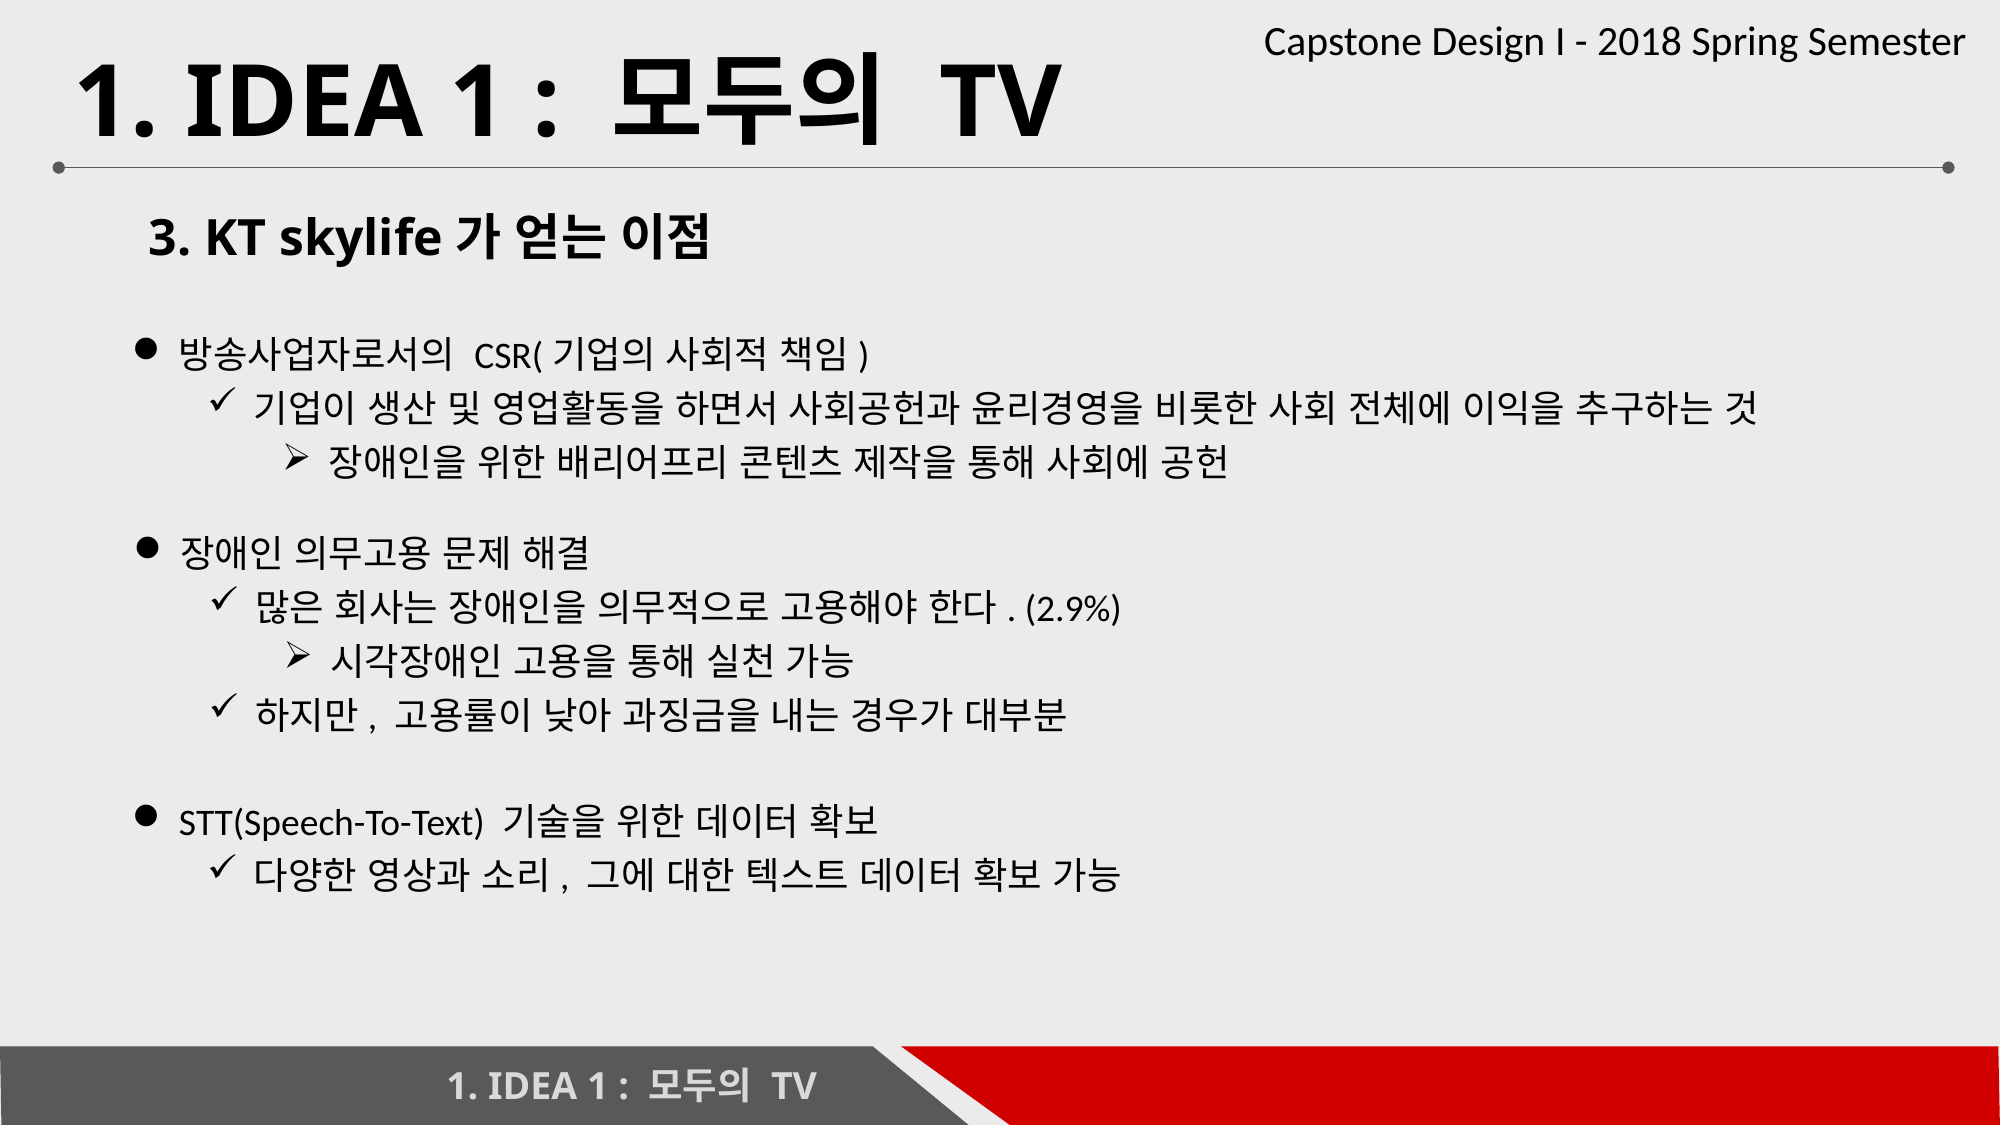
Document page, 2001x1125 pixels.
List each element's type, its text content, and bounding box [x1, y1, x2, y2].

text_box 1. IDEA 1 : 모두의 TV [23, 1054, 832, 1115]
text_box 방송사업자로서의 CSR(기업의 사회적 책임) 기업이 생산 및 영업활동을 하면서 사회공헌과 윤리경영을 비롯한 사회 전체에 이익을 추구하는 것 장애인을 위한 배리어프리 콘텐츠 제작을 통해 사회에 공헌 [117, 314, 1942, 492]
text_box STT(Speech-To-Text) 기술을 위한 데이터 확보 다양한 영상과 소리, 그에 대한 텍스트 데이터 확보 가능 [117, 781, 1942, 905]
text_box 3. KT skylife가 얻는 이점 [58, 186, 1919, 273]
title 1. IDEA 1 : 모두의 TV [58, 0, 2000, 166]
text_box 장애인 의무고용 문제 해결 많은 회사는 장애인을 의무적으로 고용해야 한다. (2.9%) 시각장애인 고용을 통해 실천 가능 하지만, 고용률이 낮아 과징금을 내는 경우가 대부분 [118, 513, 1943, 744]
